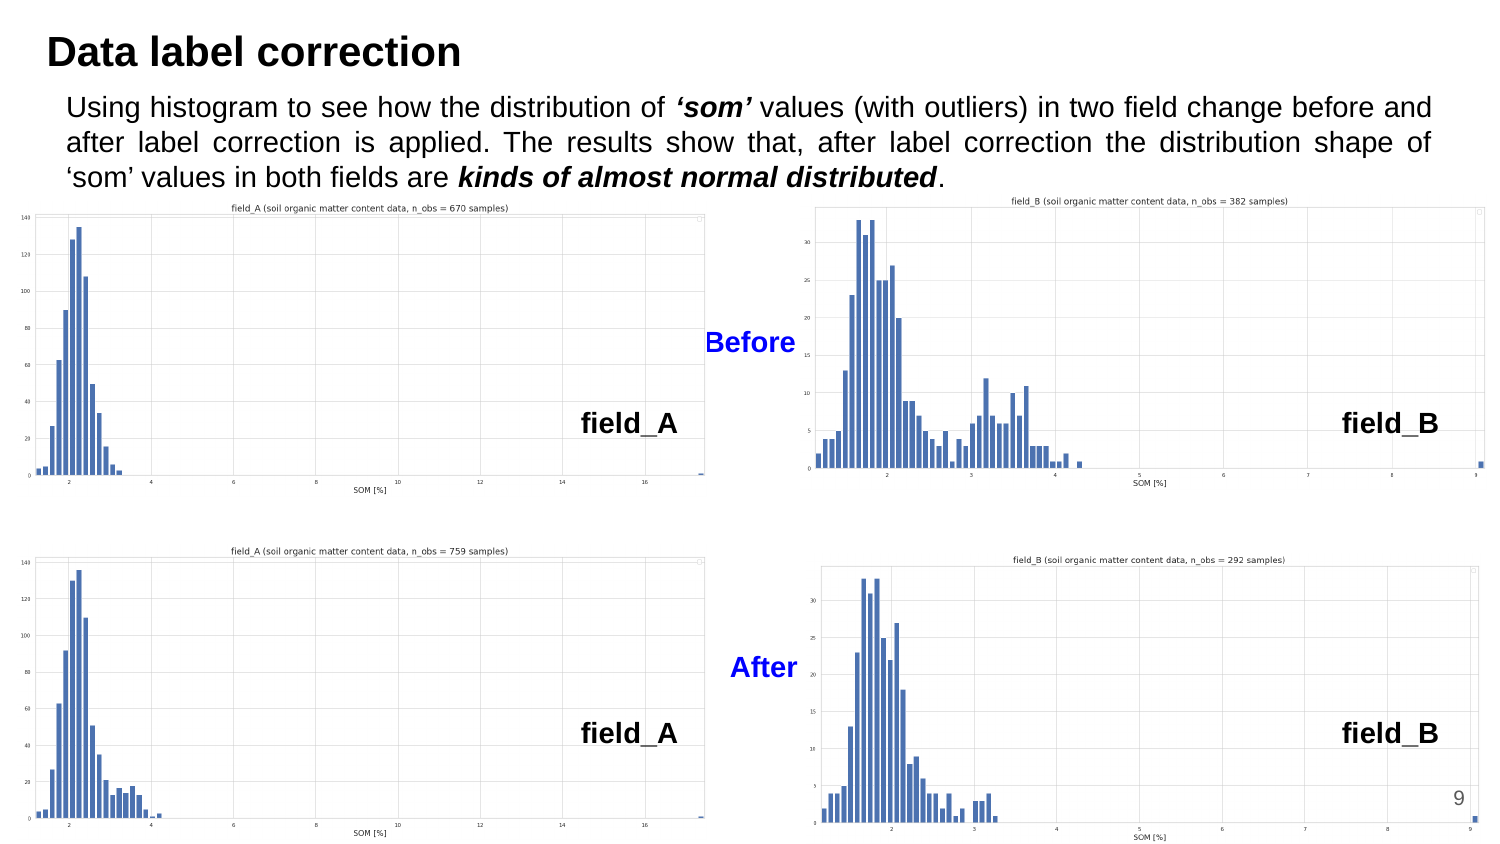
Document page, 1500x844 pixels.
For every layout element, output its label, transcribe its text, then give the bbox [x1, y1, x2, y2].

picture [16, 201, 707, 498]
picture [800, 193, 1487, 490]
text_box After [710, 633, 801, 699]
title Data label correction [31, 9, 1430, 79]
text_box Using histogram to see how the distribution of ‘som’ values (with outliers) in two field change before and after label correction is applied. The results show that, after label correction the distribution shape of ‘som’ values in both fields are kinds of almost normal distributed. [51, 73, 1449, 209]
text_box Before [710, 308, 795, 374]
picture [16, 544, 707, 840]
picture [806, 553, 1481, 844]
